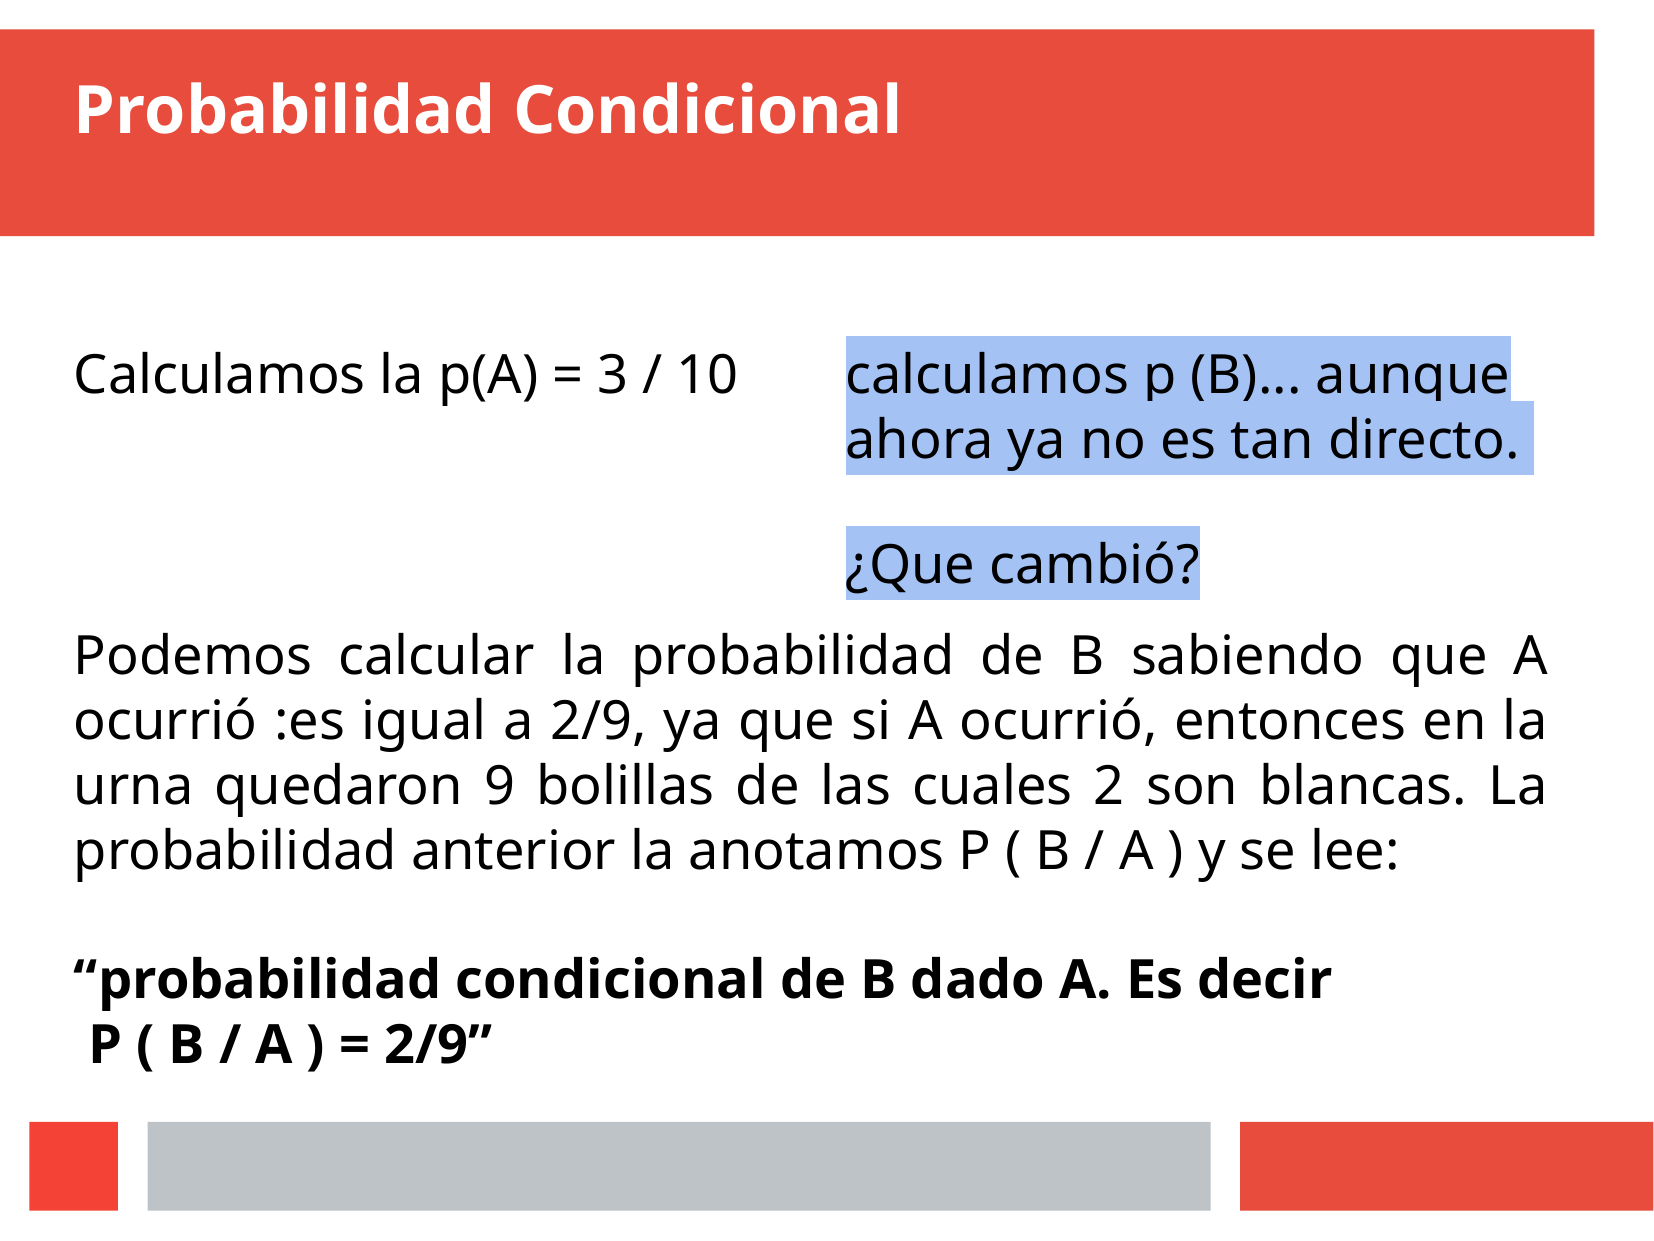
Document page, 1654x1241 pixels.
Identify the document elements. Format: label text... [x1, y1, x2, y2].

list calculamos p (B)... aunque ahora ya no es tan directo. ¿Que cambió? [830, 324, 1566, 691]
list Calculamos la p(A) = 3 / 10 [59, 324, 794, 605]
title Probabilidad Condicional [59, 59, 1595, 207]
list Podemos calcular la probabilidad de B sabiendo que A ocurrió :es igual a 2/9, ya que si A ocurrió, entonces en la urna quedaron 9 bolillas de las cuales 2 son blancas. La probabilidad anterior la anotamos P ( B / A ) y se lee: “probabilidad condicional de B dado A. Es decir P ( B / A ) = 2/9” [59, 605, 1565, 1092]
